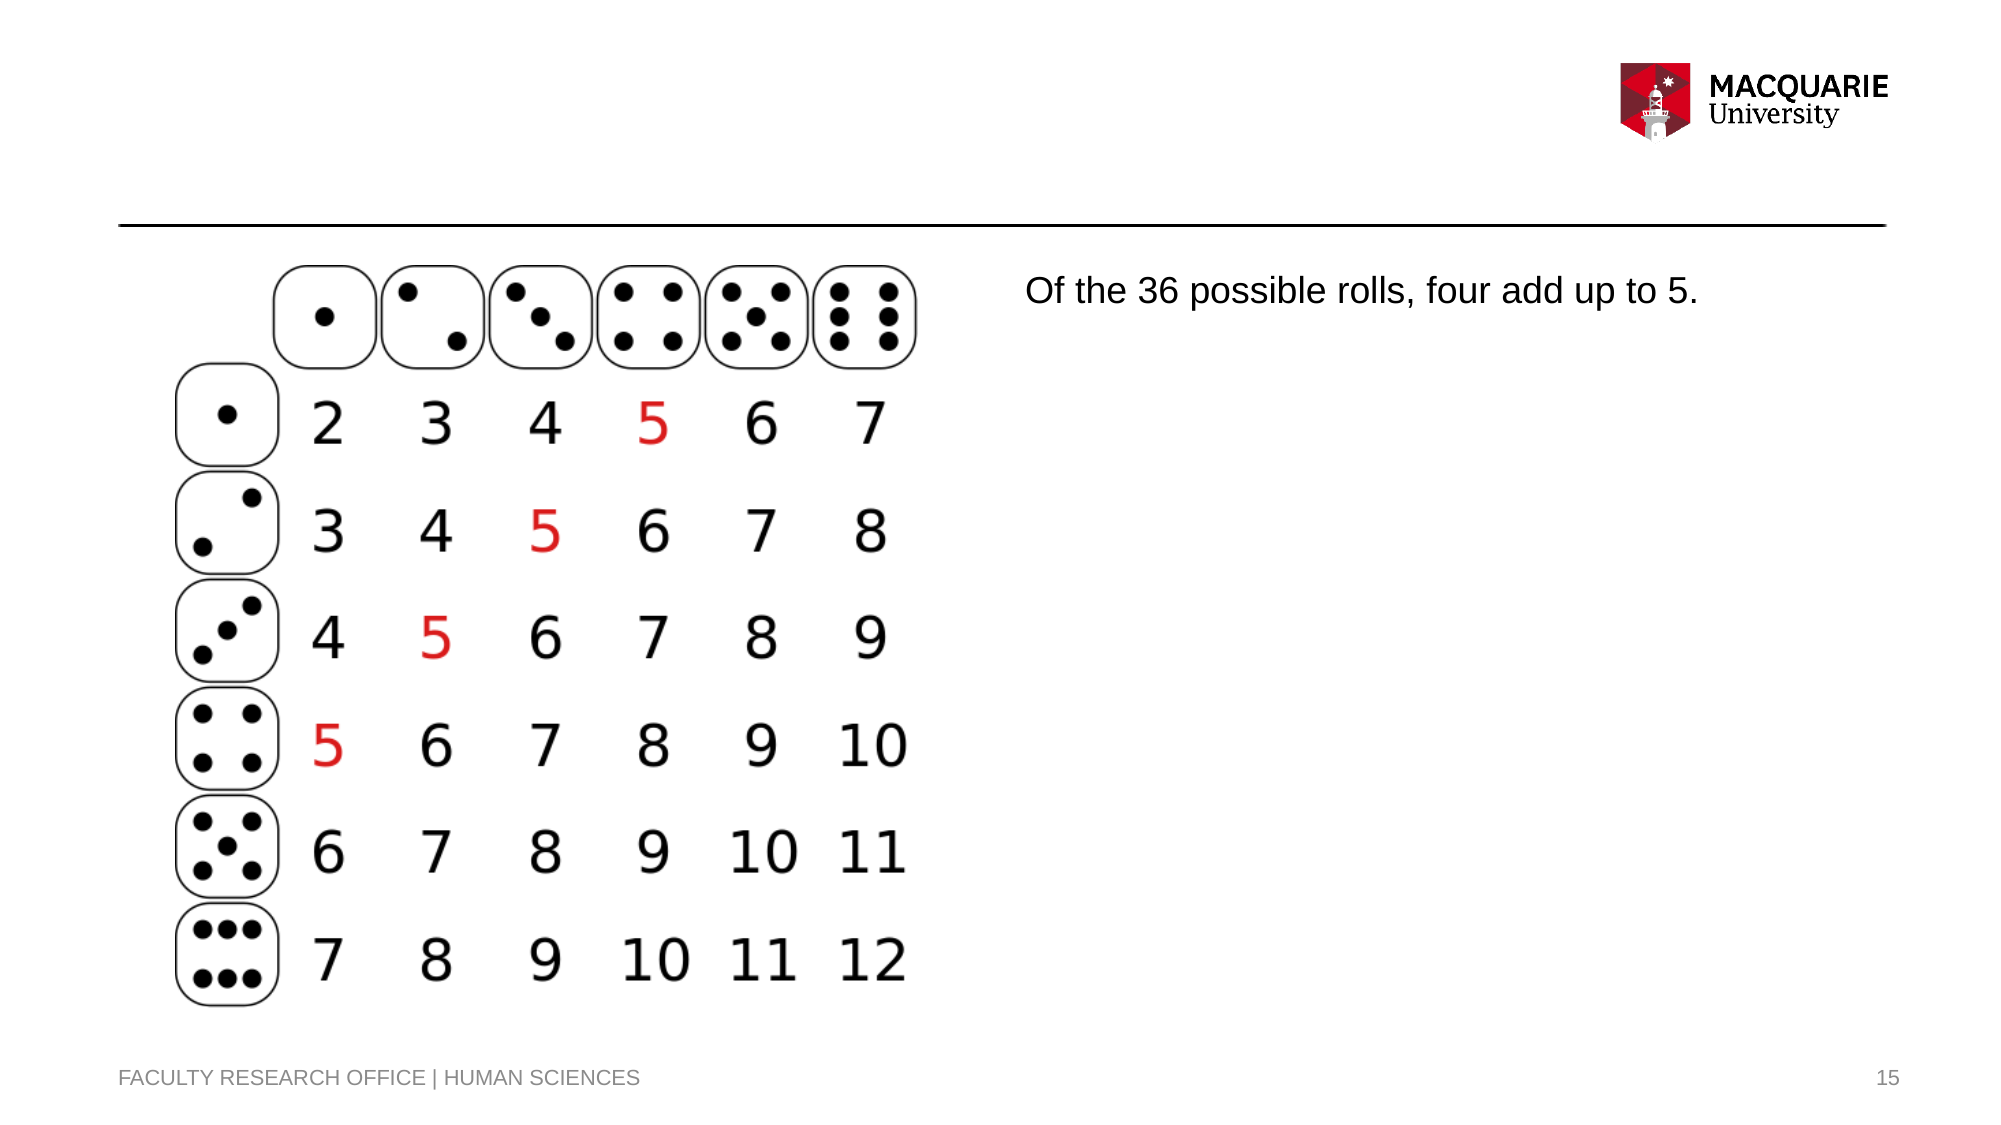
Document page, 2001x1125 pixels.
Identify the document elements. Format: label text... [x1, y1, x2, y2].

slide_number 15 [1433, 1046, 1900, 1107]
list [174, 265, 918, 1009]
list Of the 36 possible rolls, four add up to 5. [1025, 265, 1882, 1009]
picture [1586, 35, 1922, 161]
footer FACULTY RESEARCH OFFICE | HUMAN SCIENCES [118, 1046, 1001, 1107]
